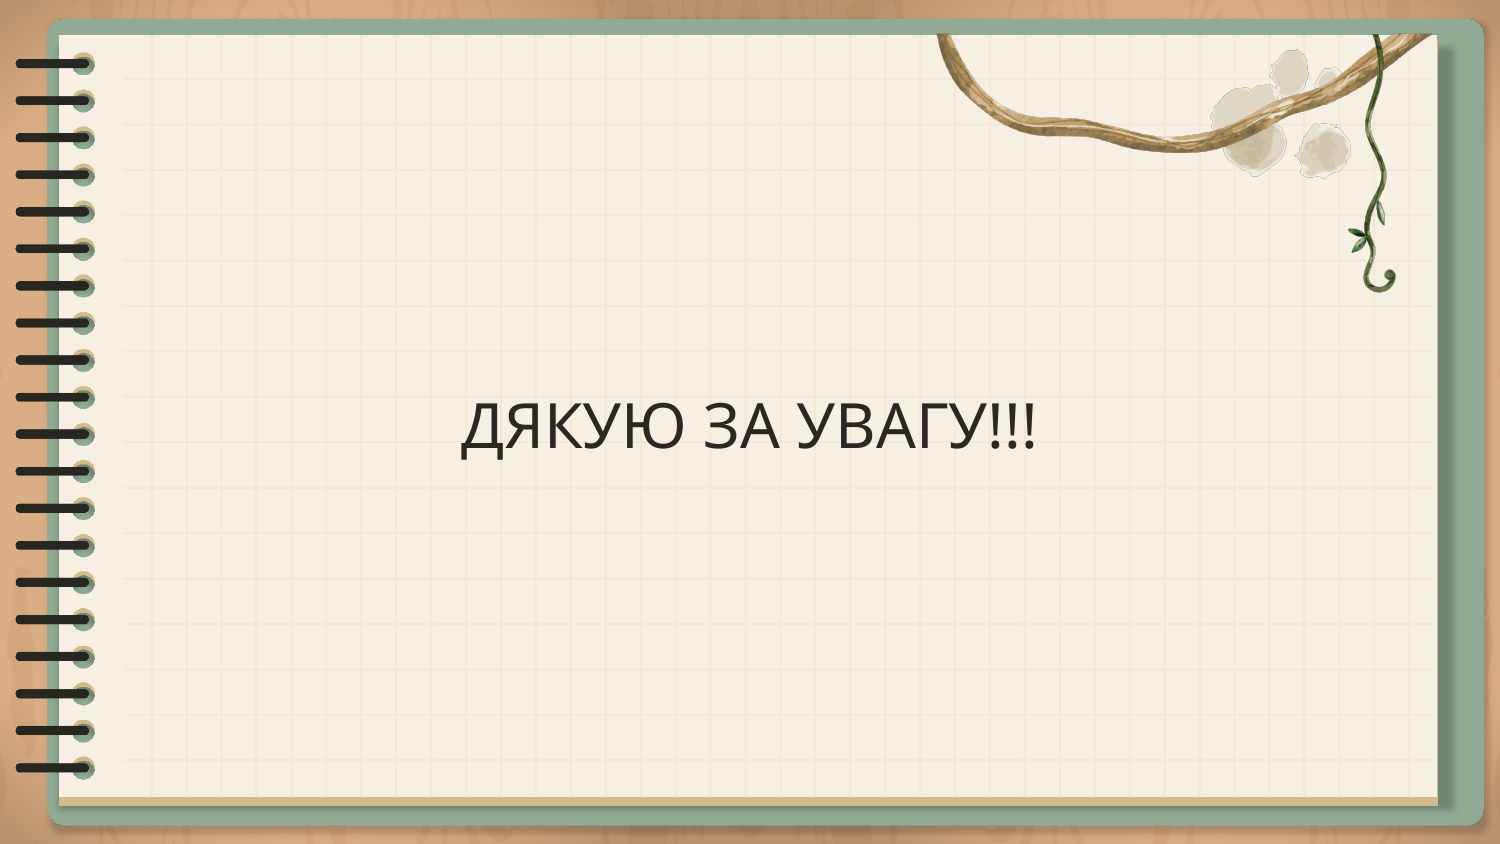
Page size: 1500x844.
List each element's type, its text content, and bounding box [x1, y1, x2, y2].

picture [0, 0, 1500, 844]
title ДЯКУЮ ЗА УВАГУ!!! [118, 72, 1382, 775]
